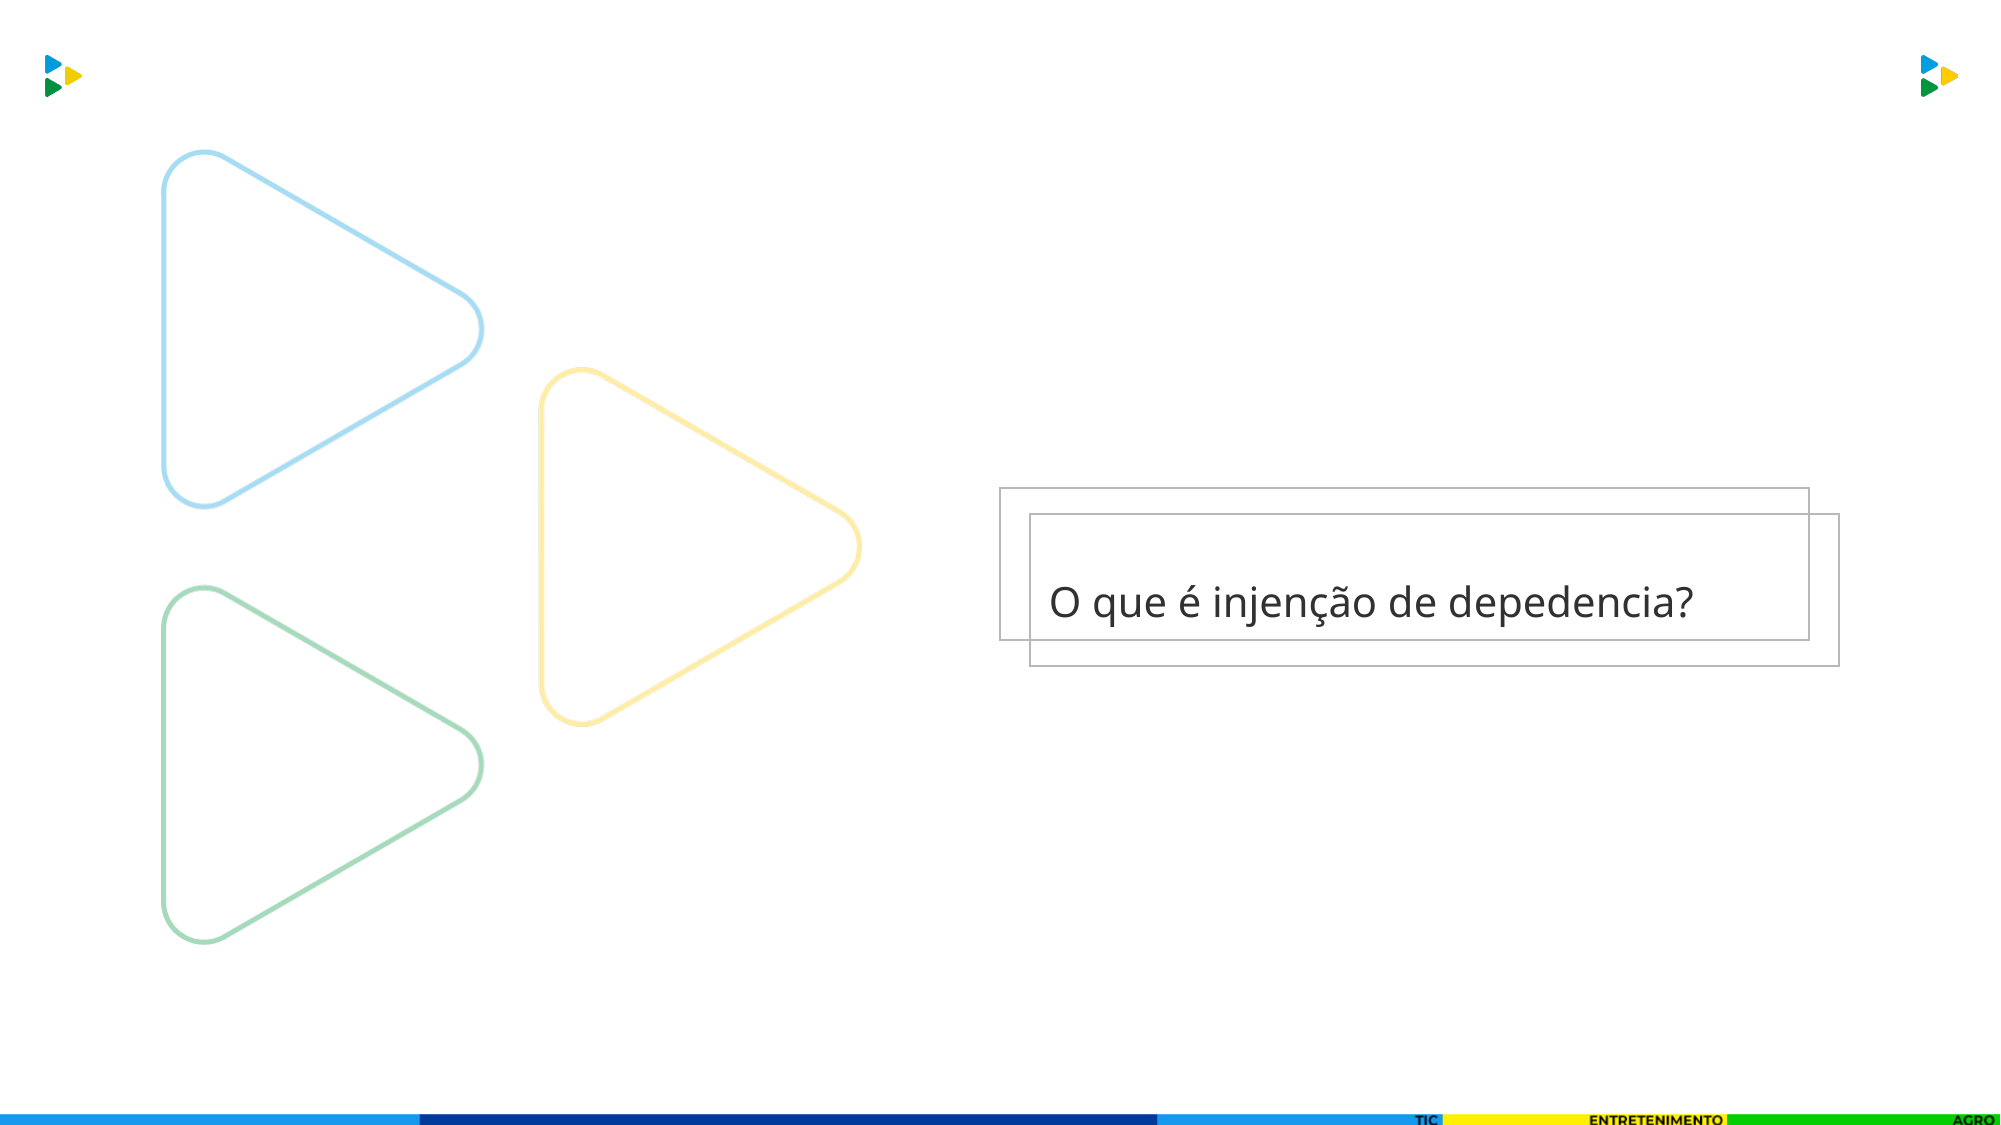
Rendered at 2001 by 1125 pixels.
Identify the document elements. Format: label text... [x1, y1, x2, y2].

picture [41, 49, 84, 99]
picture [0, 1039, 2000, 1125]
picture [1921, 55, 1958, 97]
text_box O que é injenção de depedencia? [1034, 546, 1934, 634]
